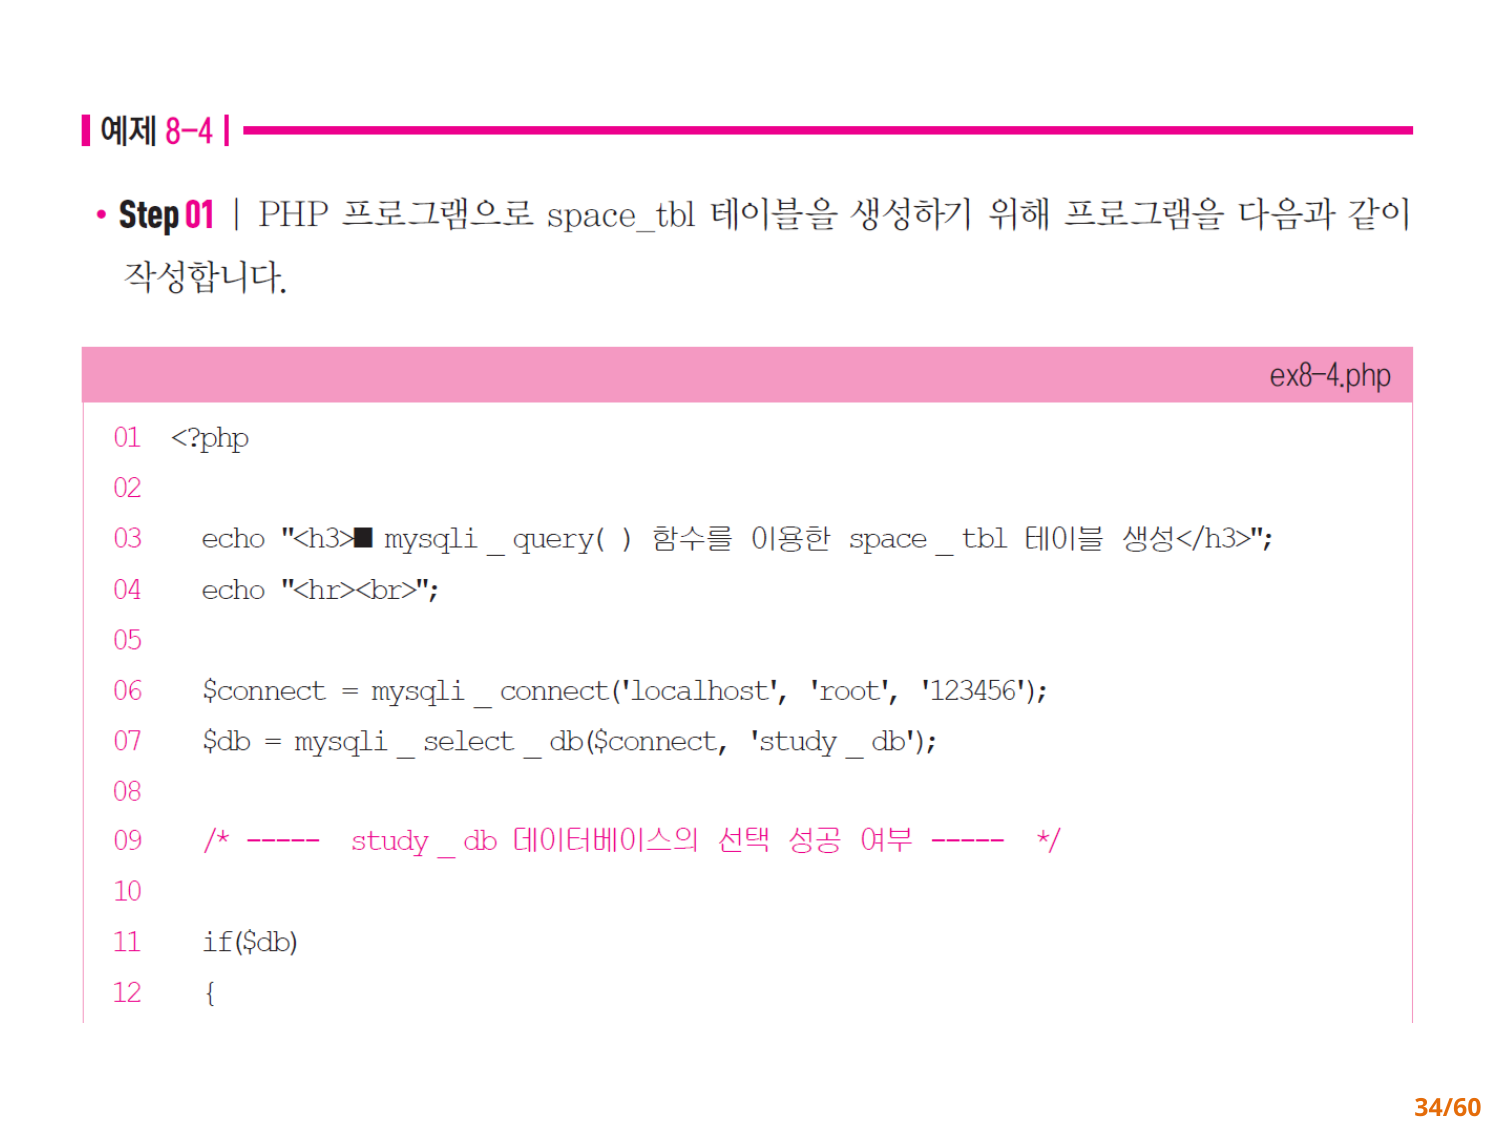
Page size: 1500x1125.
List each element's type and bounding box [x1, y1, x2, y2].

text_box [67, 102, 1433, 1023]
